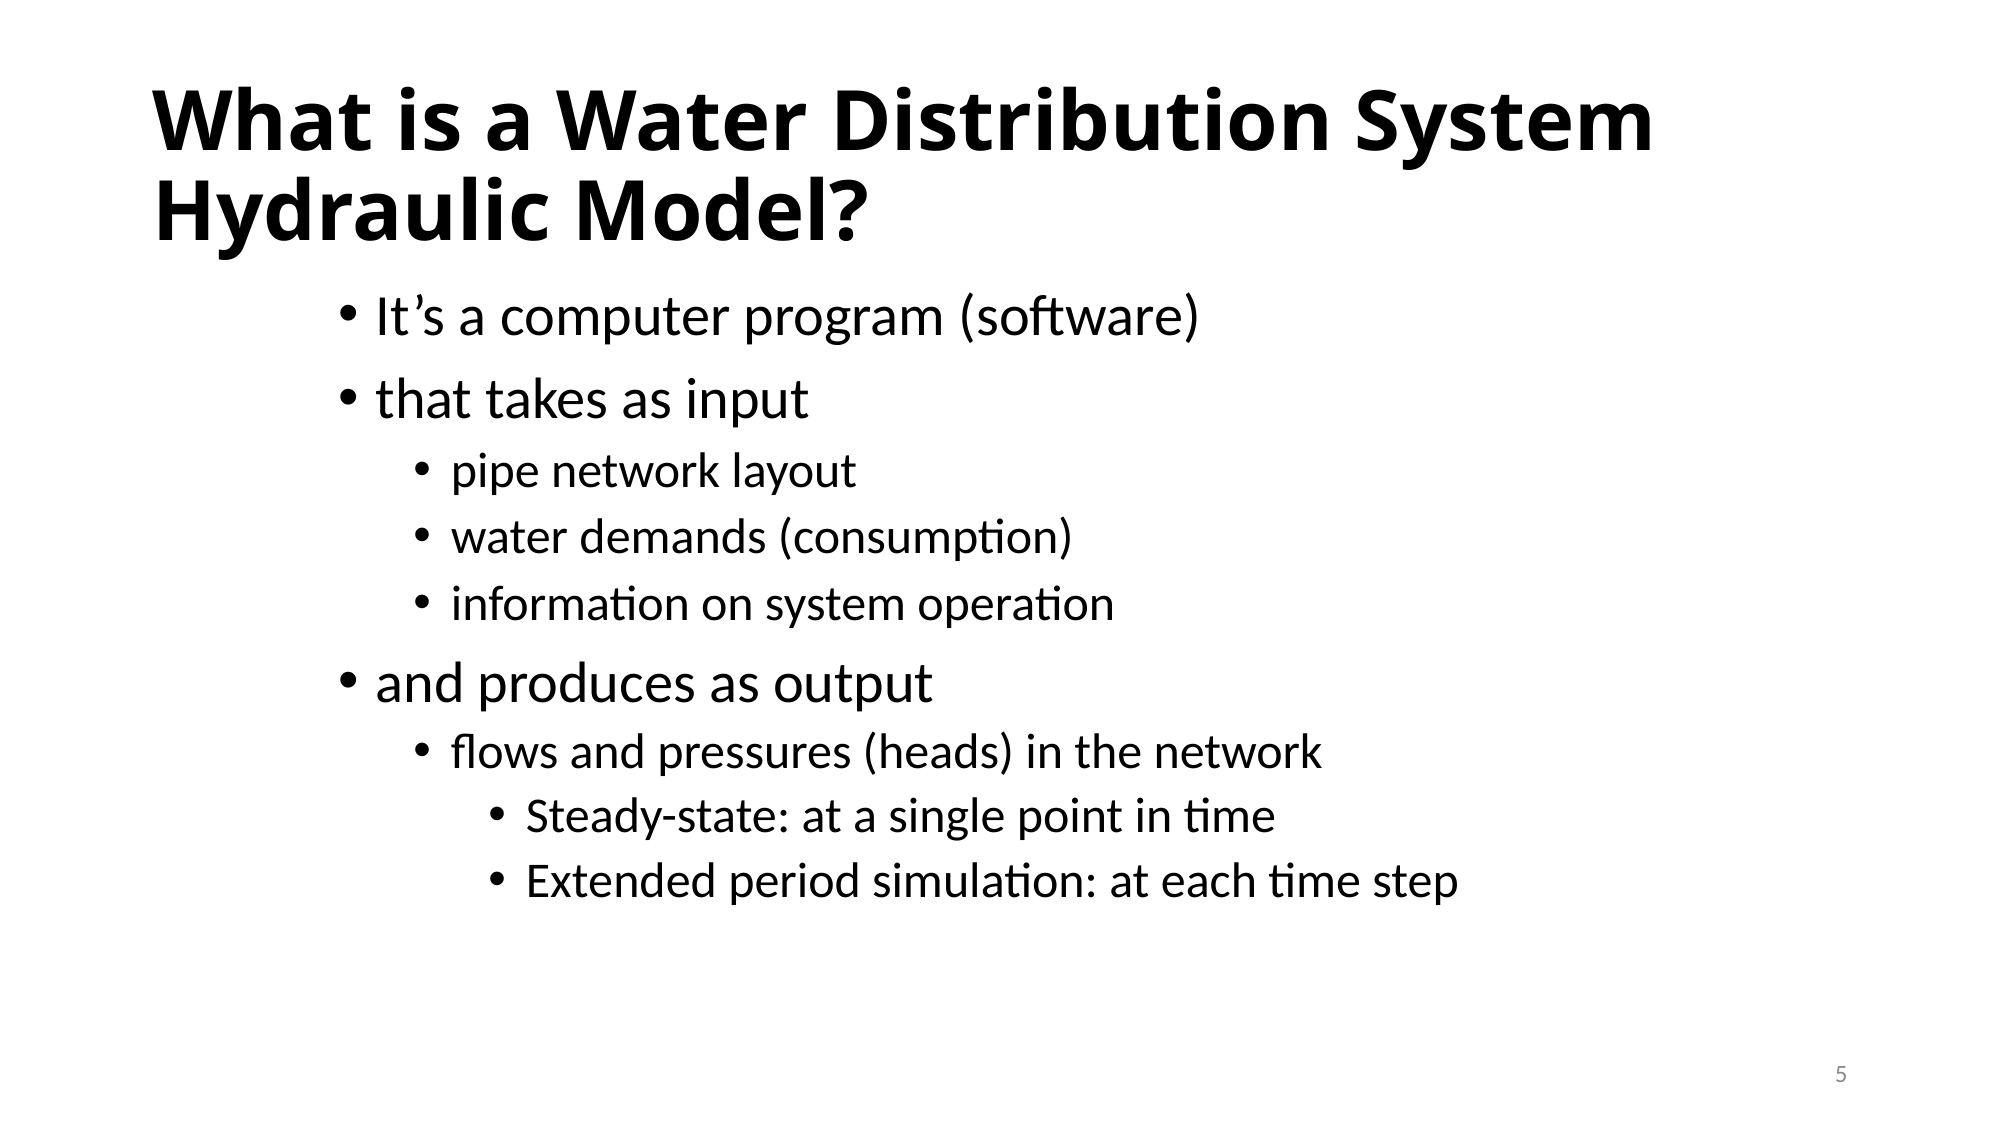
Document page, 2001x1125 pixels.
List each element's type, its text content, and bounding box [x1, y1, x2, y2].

slide_number 5 [1412, 1042, 1863, 1103]
list It’s a computer program (software) that takes as input pipe network layout water demands (consumption) information on system operation and produces as output flows and pressures (heads) in the network Steady-state: at a single point in time Extended period simulation: at each time step [323, 277, 1708, 1078]
title What is a Water Distribution System Hydraulic Model? [137, 59, 1936, 278]
